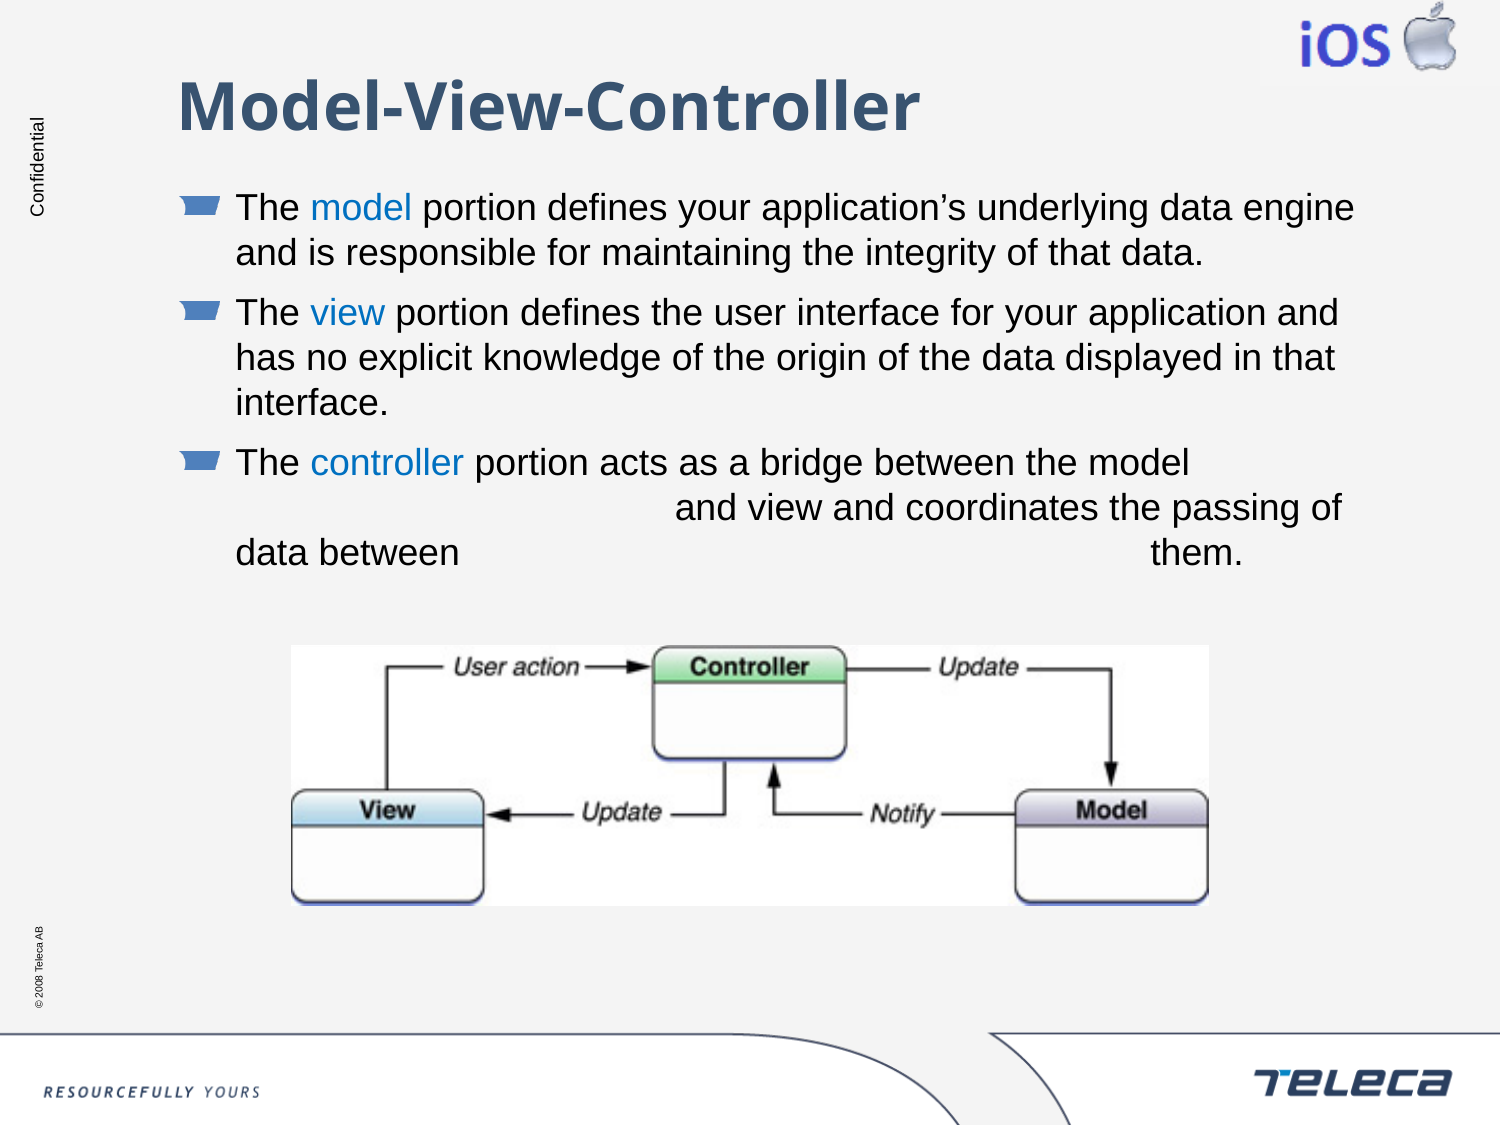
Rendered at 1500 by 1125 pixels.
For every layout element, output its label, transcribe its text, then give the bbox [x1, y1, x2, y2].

picture [1260, 0, 1500, 86]
picture [0, 1015, 1500, 1125]
list The model portion defines your application’s underlying data engine and is responsible for maintaining the integrity of that data. The view portion defines the user interface for your application and has no explicit knowledge of the origin of the data displayed in that interface. The controller portion acts as a bridge between the model and view and coordinates the passing of data between them. [163, 175, 1410, 599]
picture [179, 196, 220, 215]
picture [179, 451, 220, 470]
picture [291, 644, 1209, 906]
title Model-View-Controller [161, 47, 1407, 153]
picture [179, 301, 220, 320]
